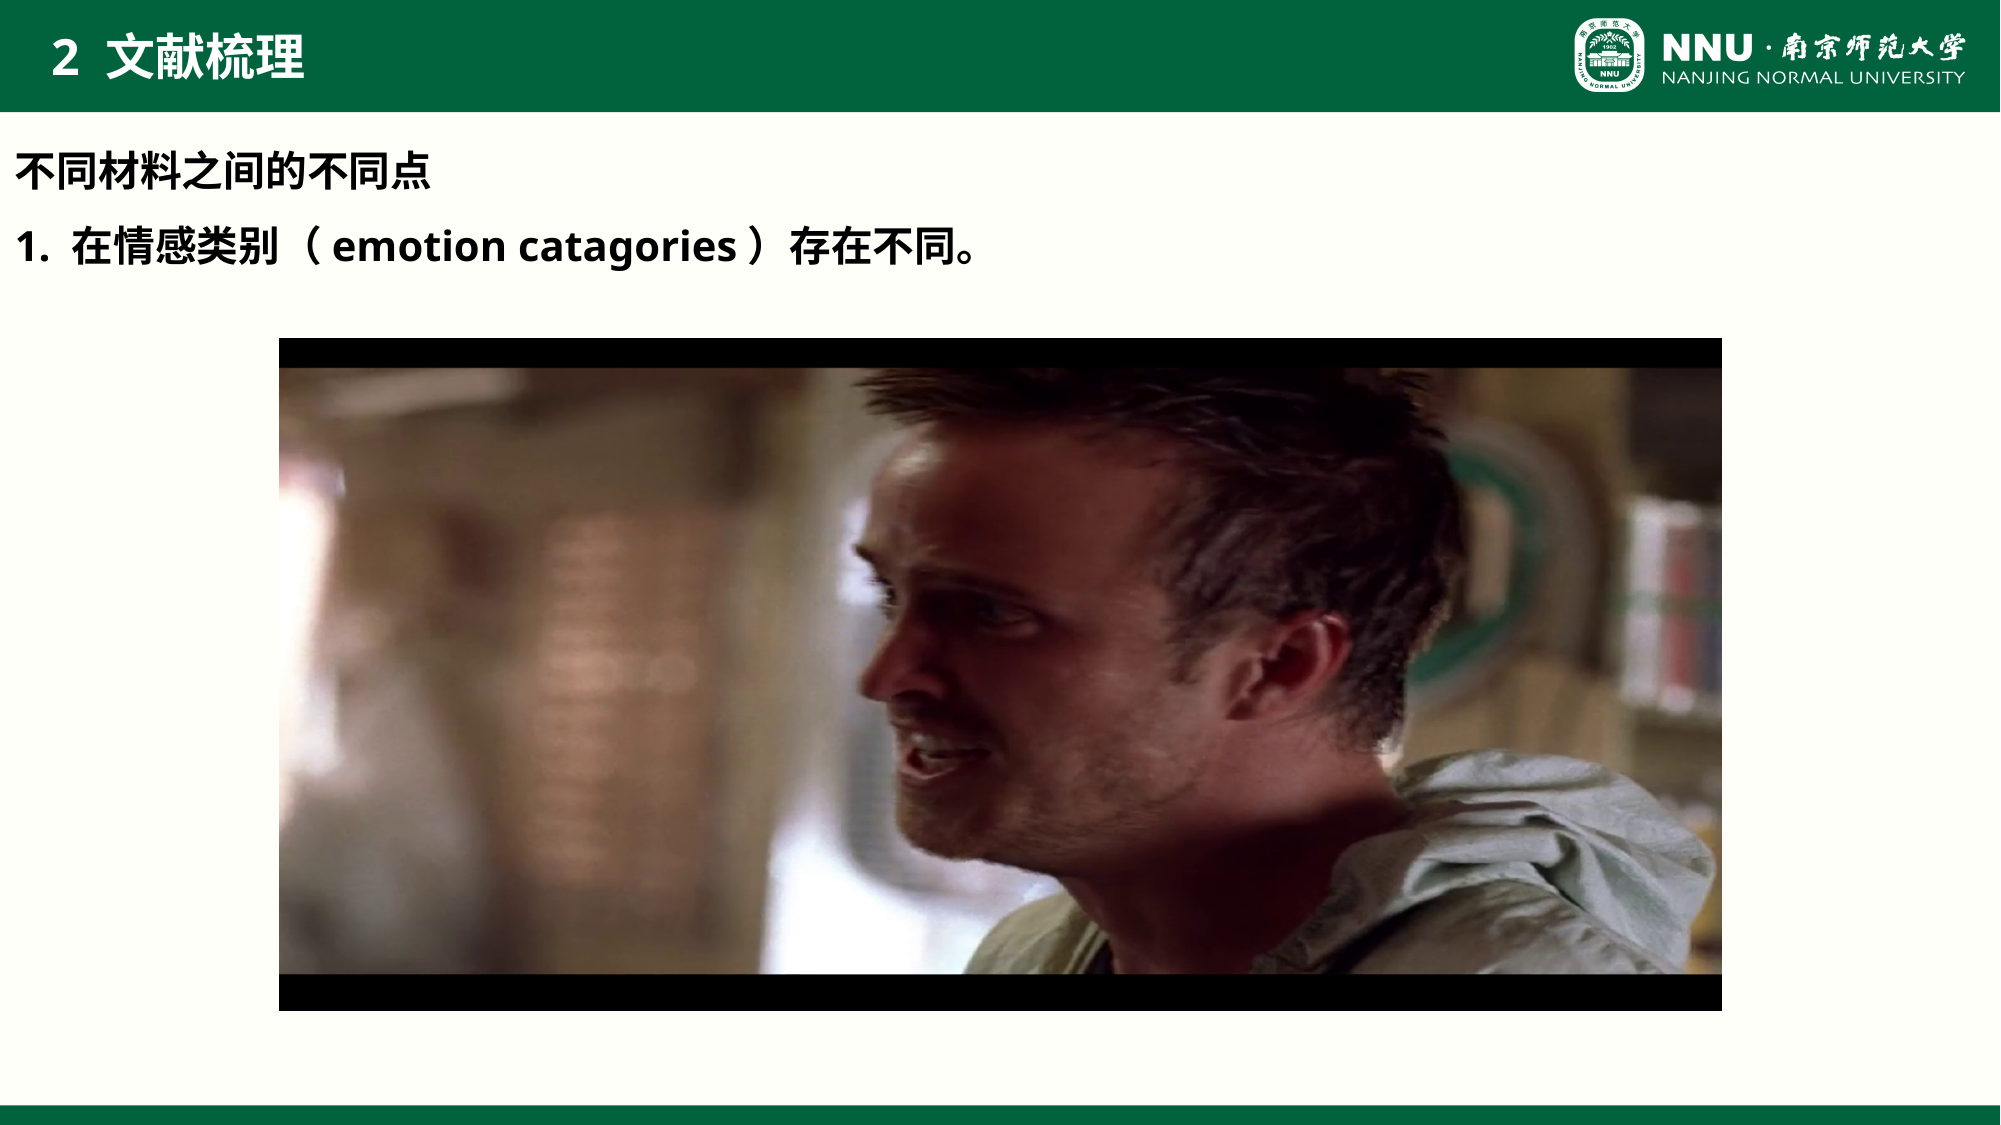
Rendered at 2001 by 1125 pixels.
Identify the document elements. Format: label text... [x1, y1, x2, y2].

text_box 不同材料之间的不同点 1. 在情感类别（emotion catagories）存在不同。 [0, 112, 1978, 1085]
text_box 2 文献梳理 [37, 17, 471, 93]
picture [1546, 0, 2000, 225]
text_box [278, 337, 1723, 1011]
text_box [0, 1104, 2000, 1125]
text_box [0, 0, 1546, 112]
